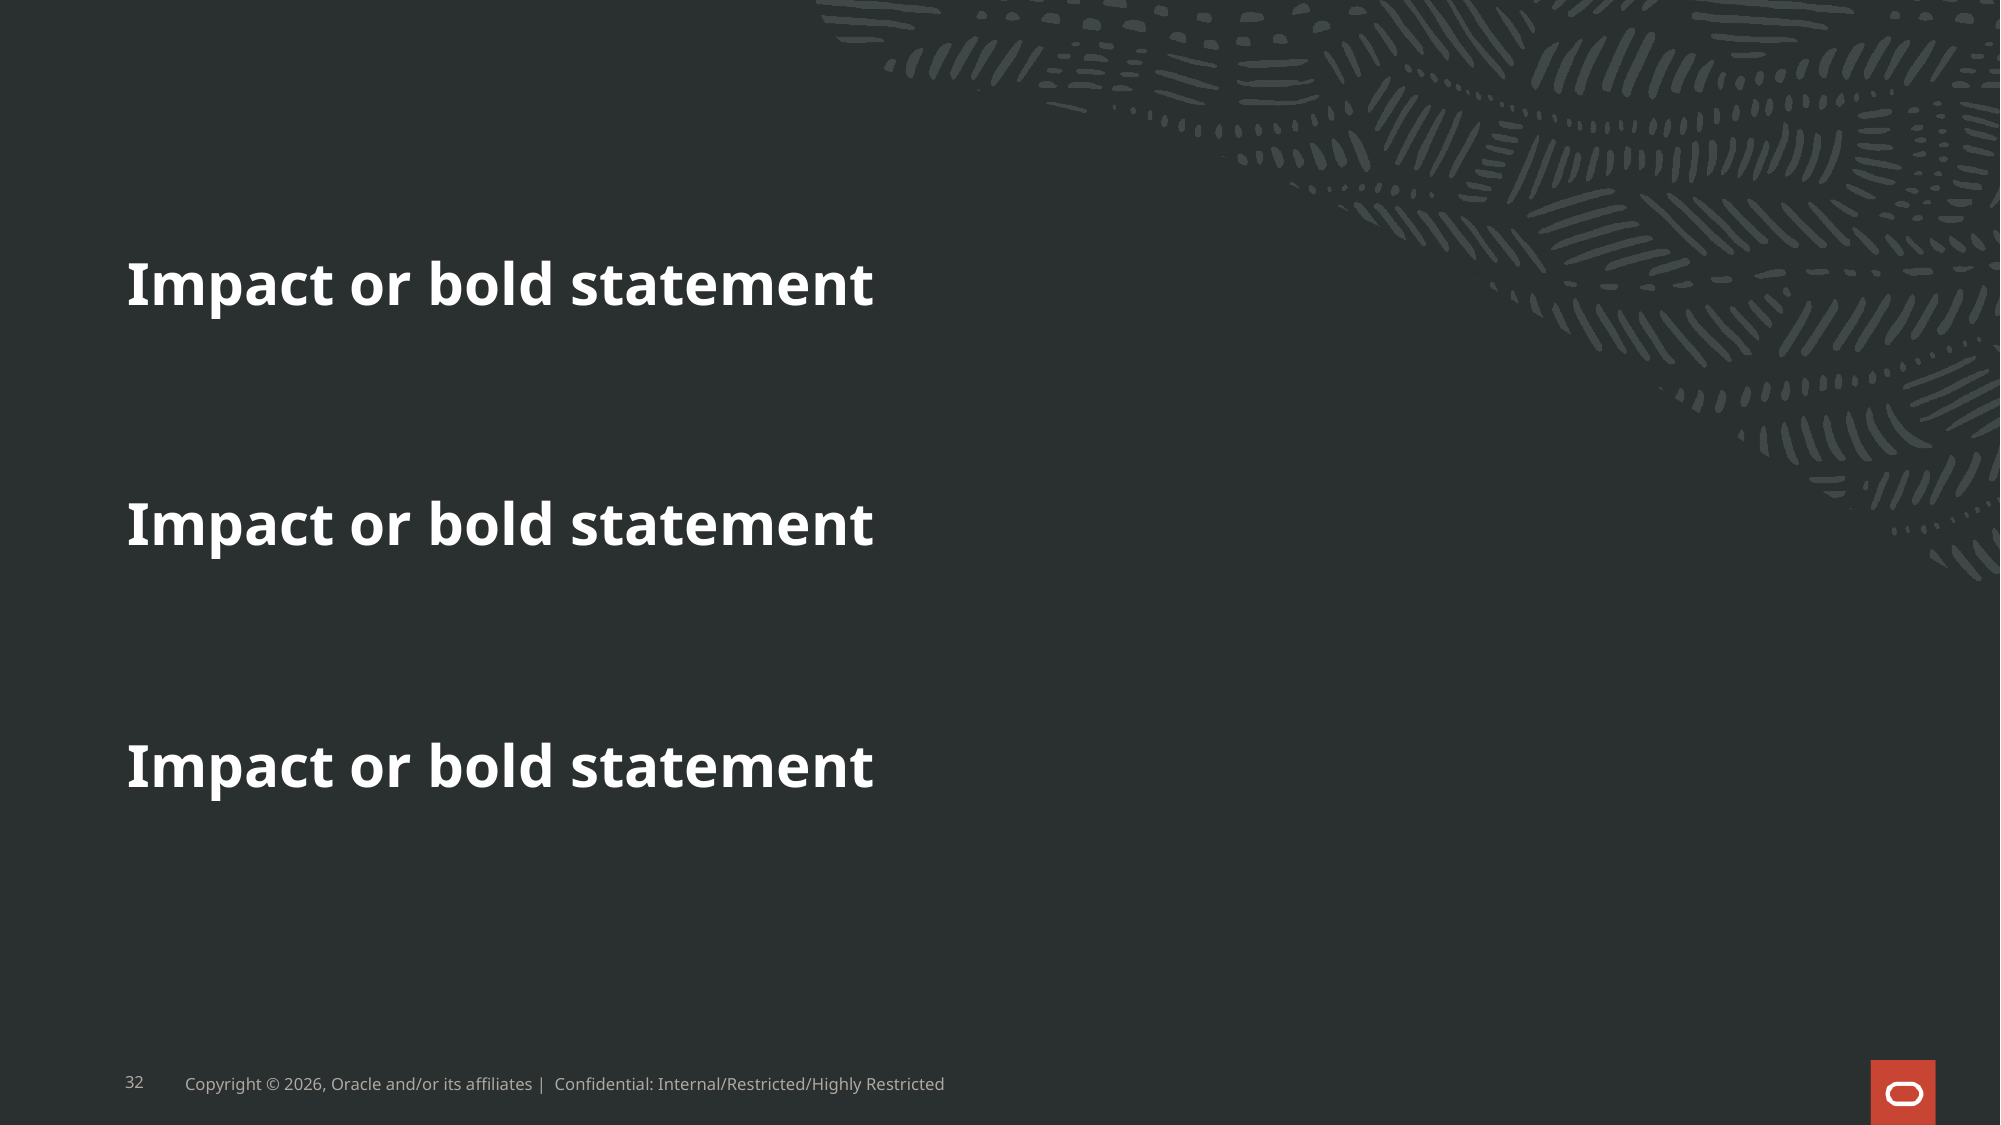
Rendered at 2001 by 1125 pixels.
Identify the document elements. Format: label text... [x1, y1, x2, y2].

picture [797, 0, 2000, 619]
slide_number 32 [125, 1053, 185, 1114]
footer Copyright © 2026, Oracle and/or its affiliates | Confidential: Internal/Restricted/Highly Restricted [185, 1053, 1128, 1114]
list Impact or bold statement [127, 426, 1330, 619]
list Impact or bold statement [127, 667, 1330, 862]
list Impact or bold statement [127, 187, 1330, 378]
